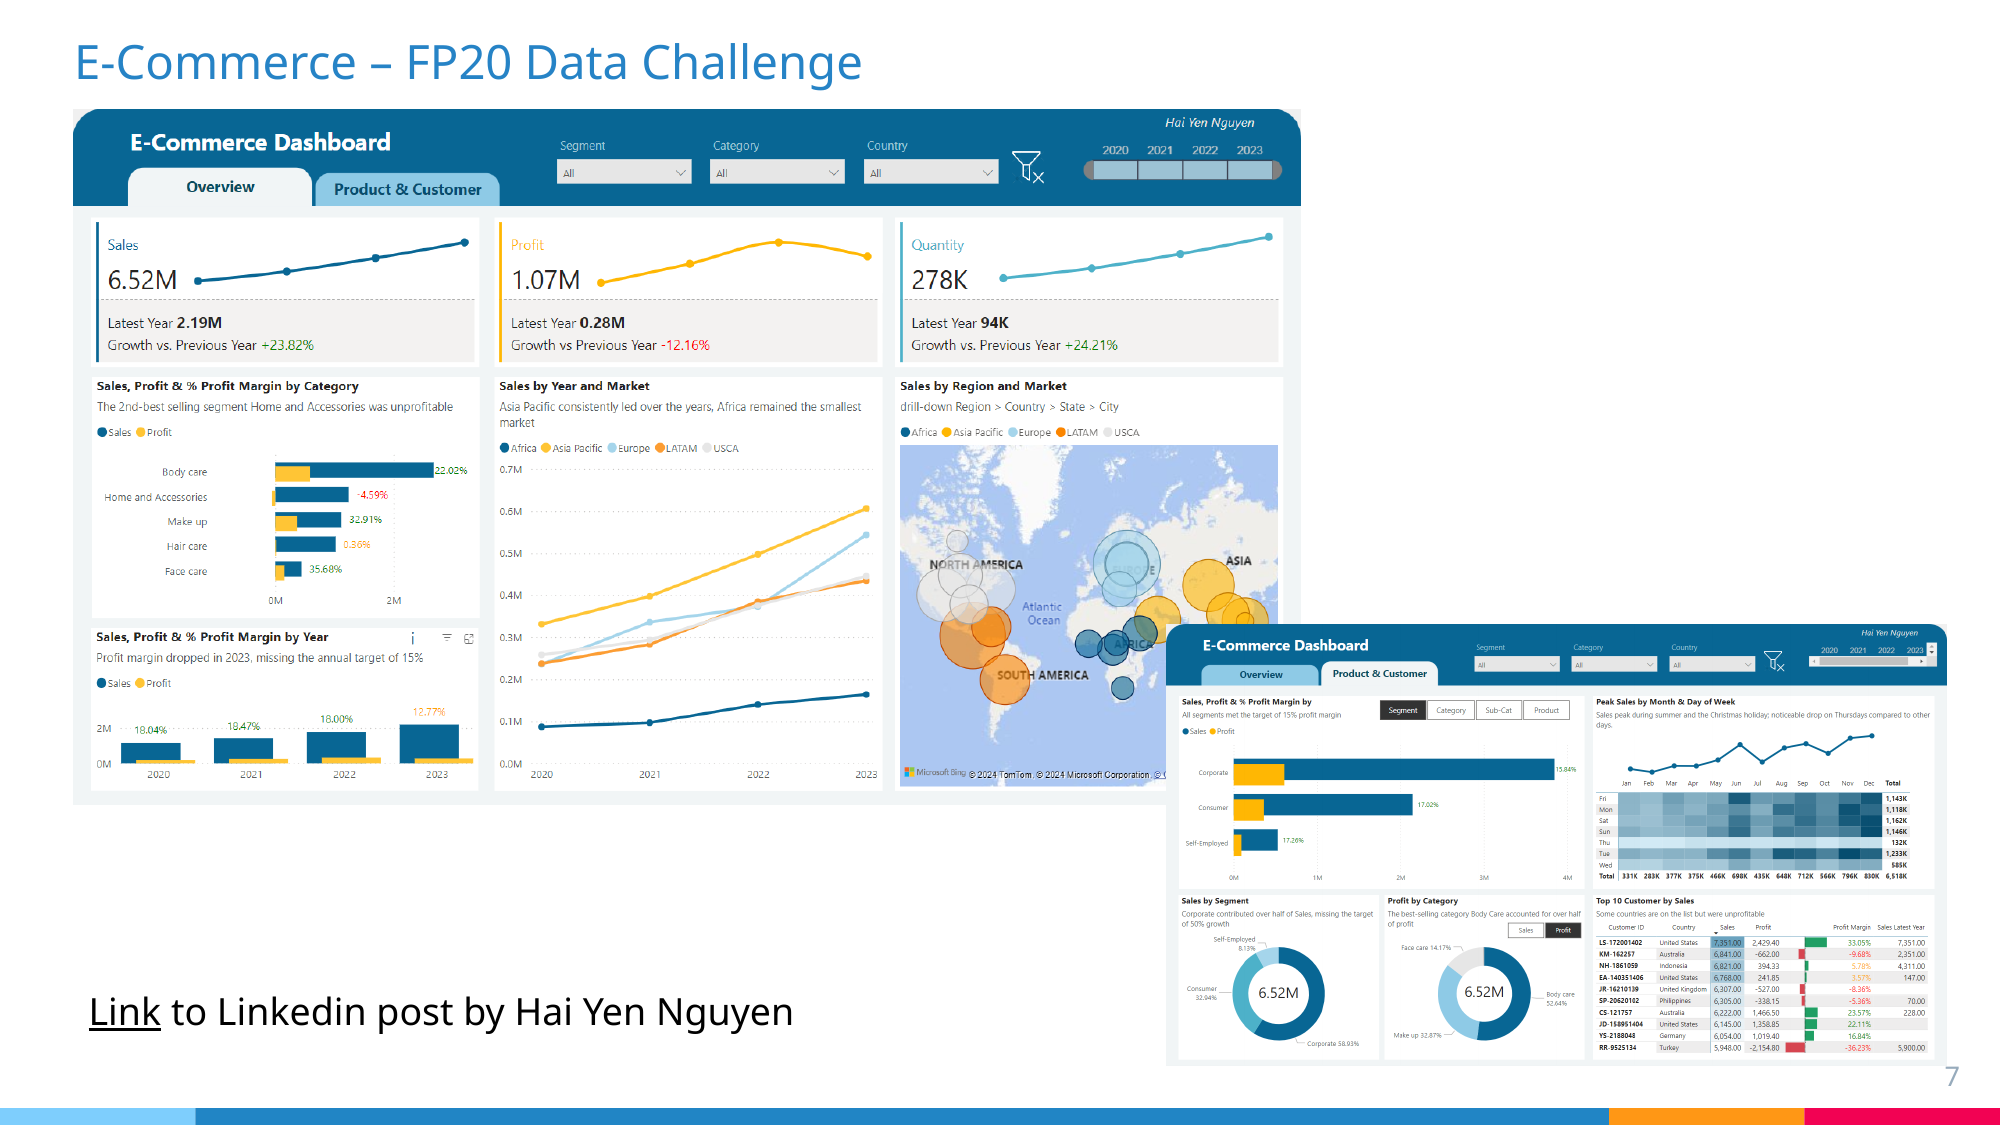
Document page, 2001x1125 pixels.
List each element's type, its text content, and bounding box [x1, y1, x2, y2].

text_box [73, 109, 1948, 1066]
slide_number 7 [1854, 1043, 1975, 1113]
title E-Commerce – FP20 Data Challenge [59, 16, 1975, 104]
